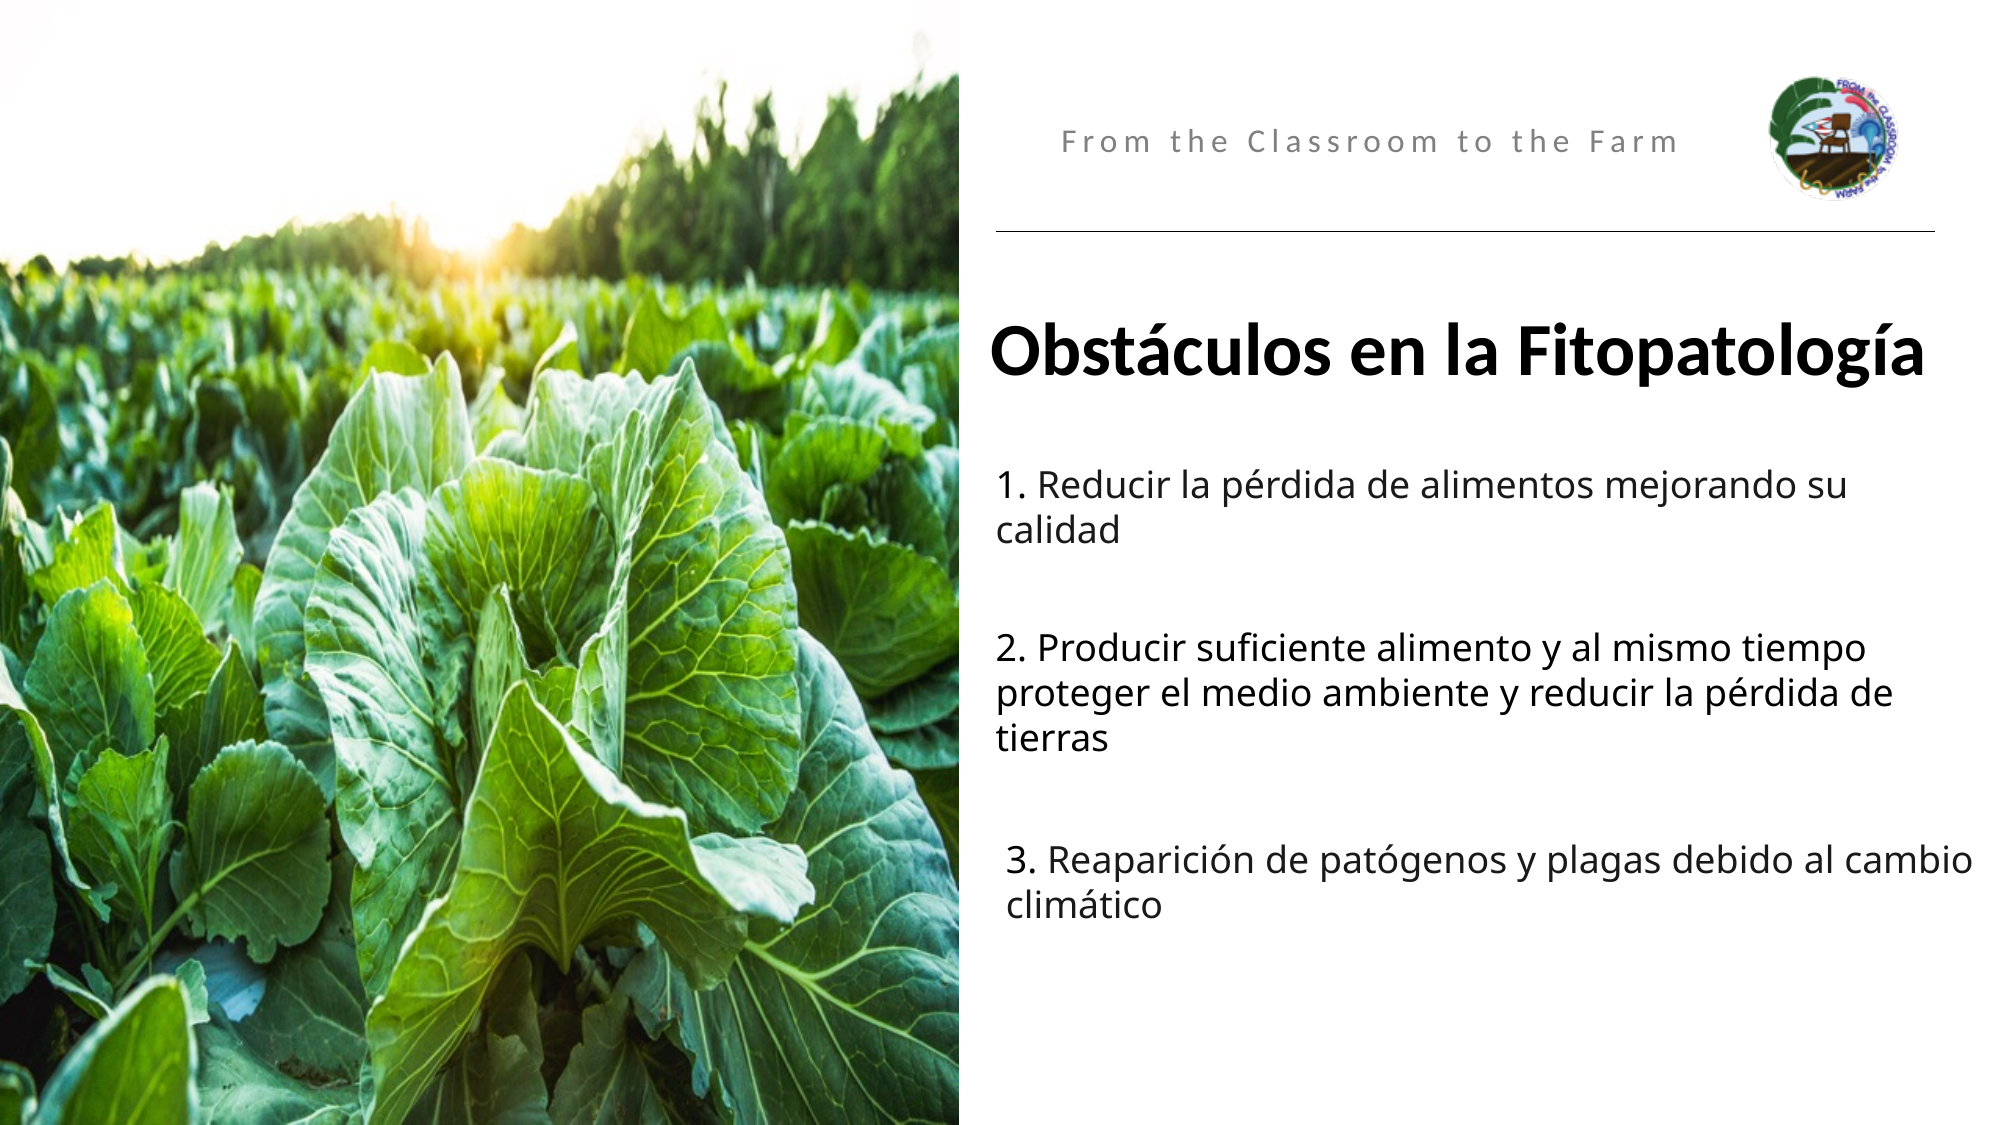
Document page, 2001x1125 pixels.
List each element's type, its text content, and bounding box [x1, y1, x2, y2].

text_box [995, 61, 1935, 232]
text_box 3. Reaparición de patógenos y plagas debido al cambio climático [991, 828, 2000, 933]
text_box 1. Reducir la pérdida de alimentos mejorando su calidad [980, 453, 1948, 559]
picture [0, 0, 959, 1125]
text_box 2. Producir suficiente alimento y al mismo tiempo proteger el medio ambiente y reducir la pérdida de tierras [980, 616, 1948, 767]
text_box Obstáculos en la Fitopatología [959, 293, 2000, 398]
